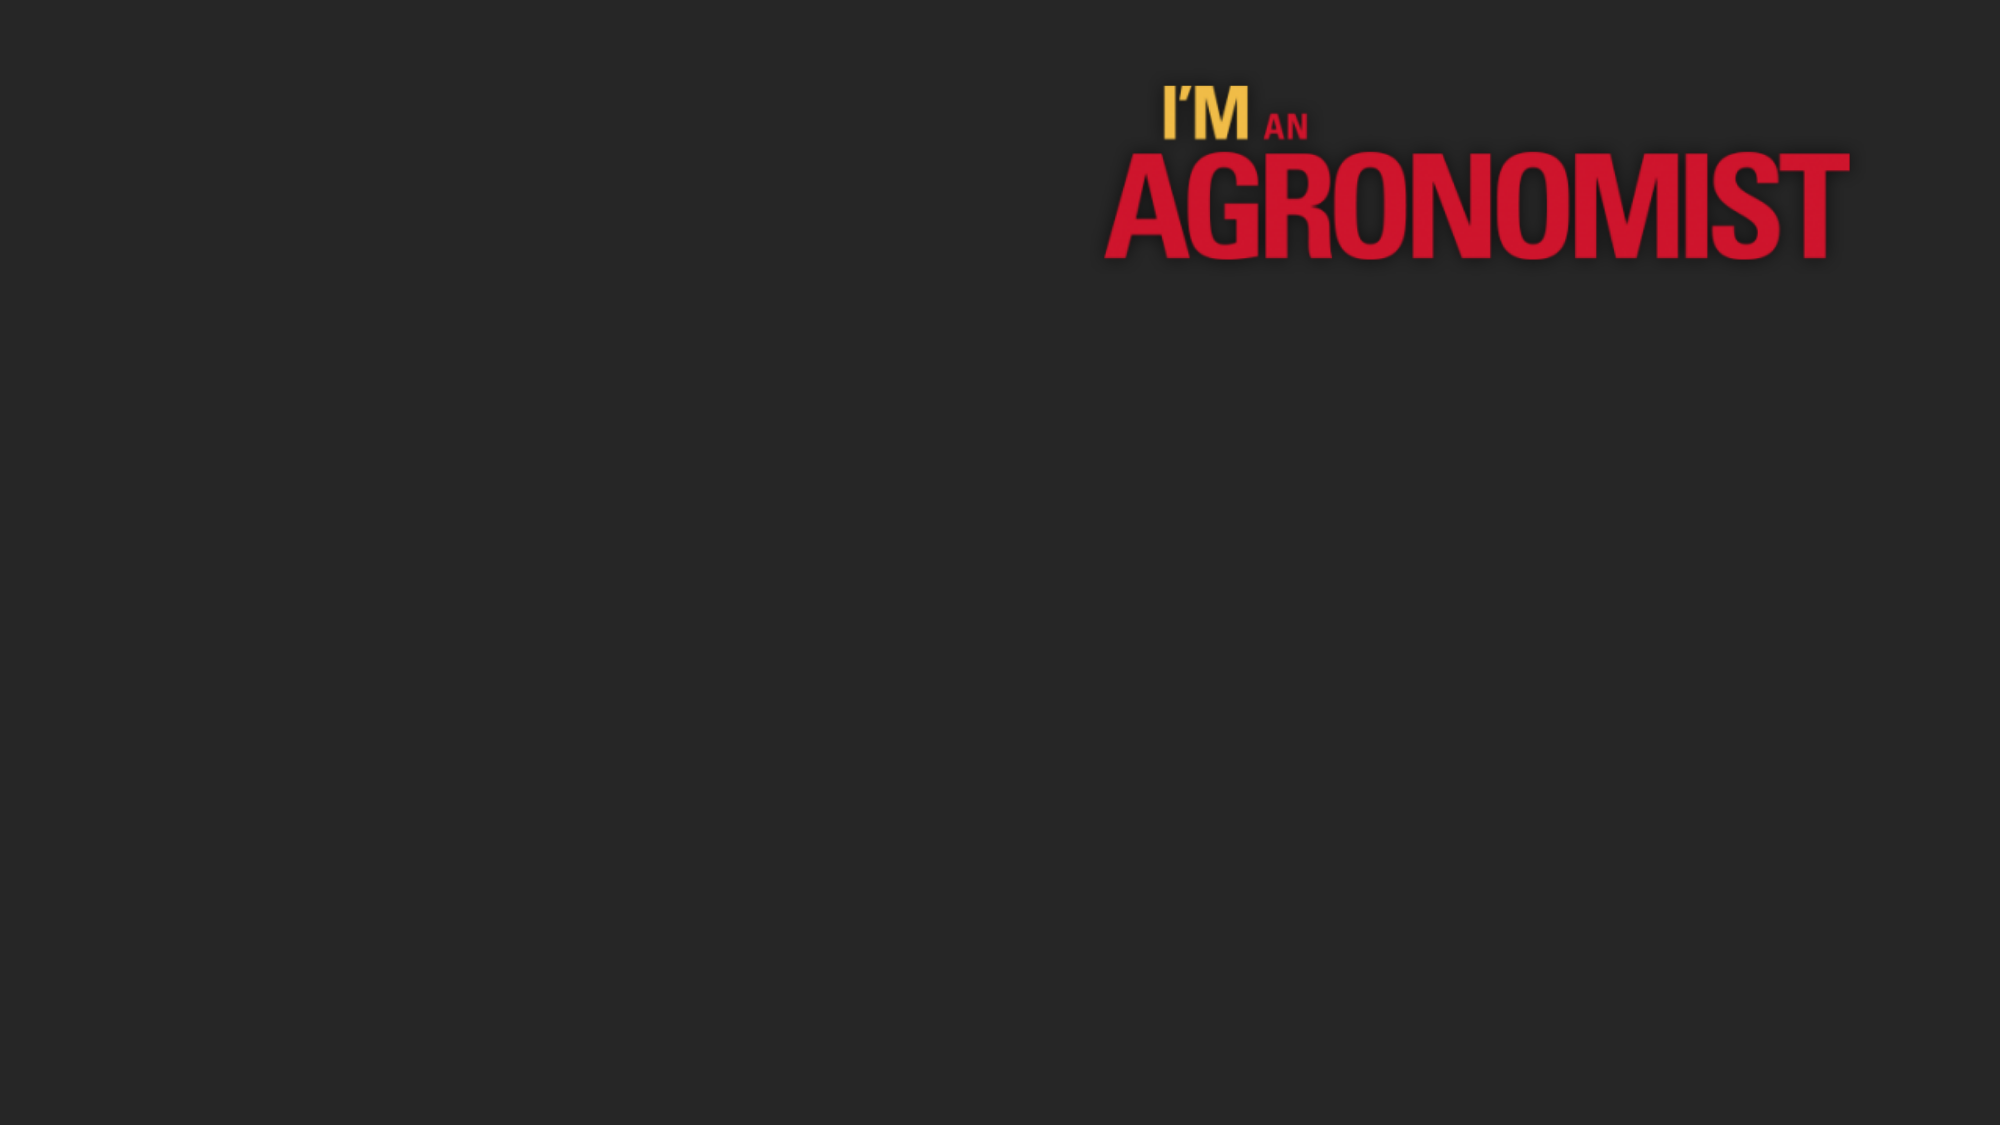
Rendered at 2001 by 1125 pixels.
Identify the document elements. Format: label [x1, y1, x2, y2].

picture [1086, 67, 1869, 279]
